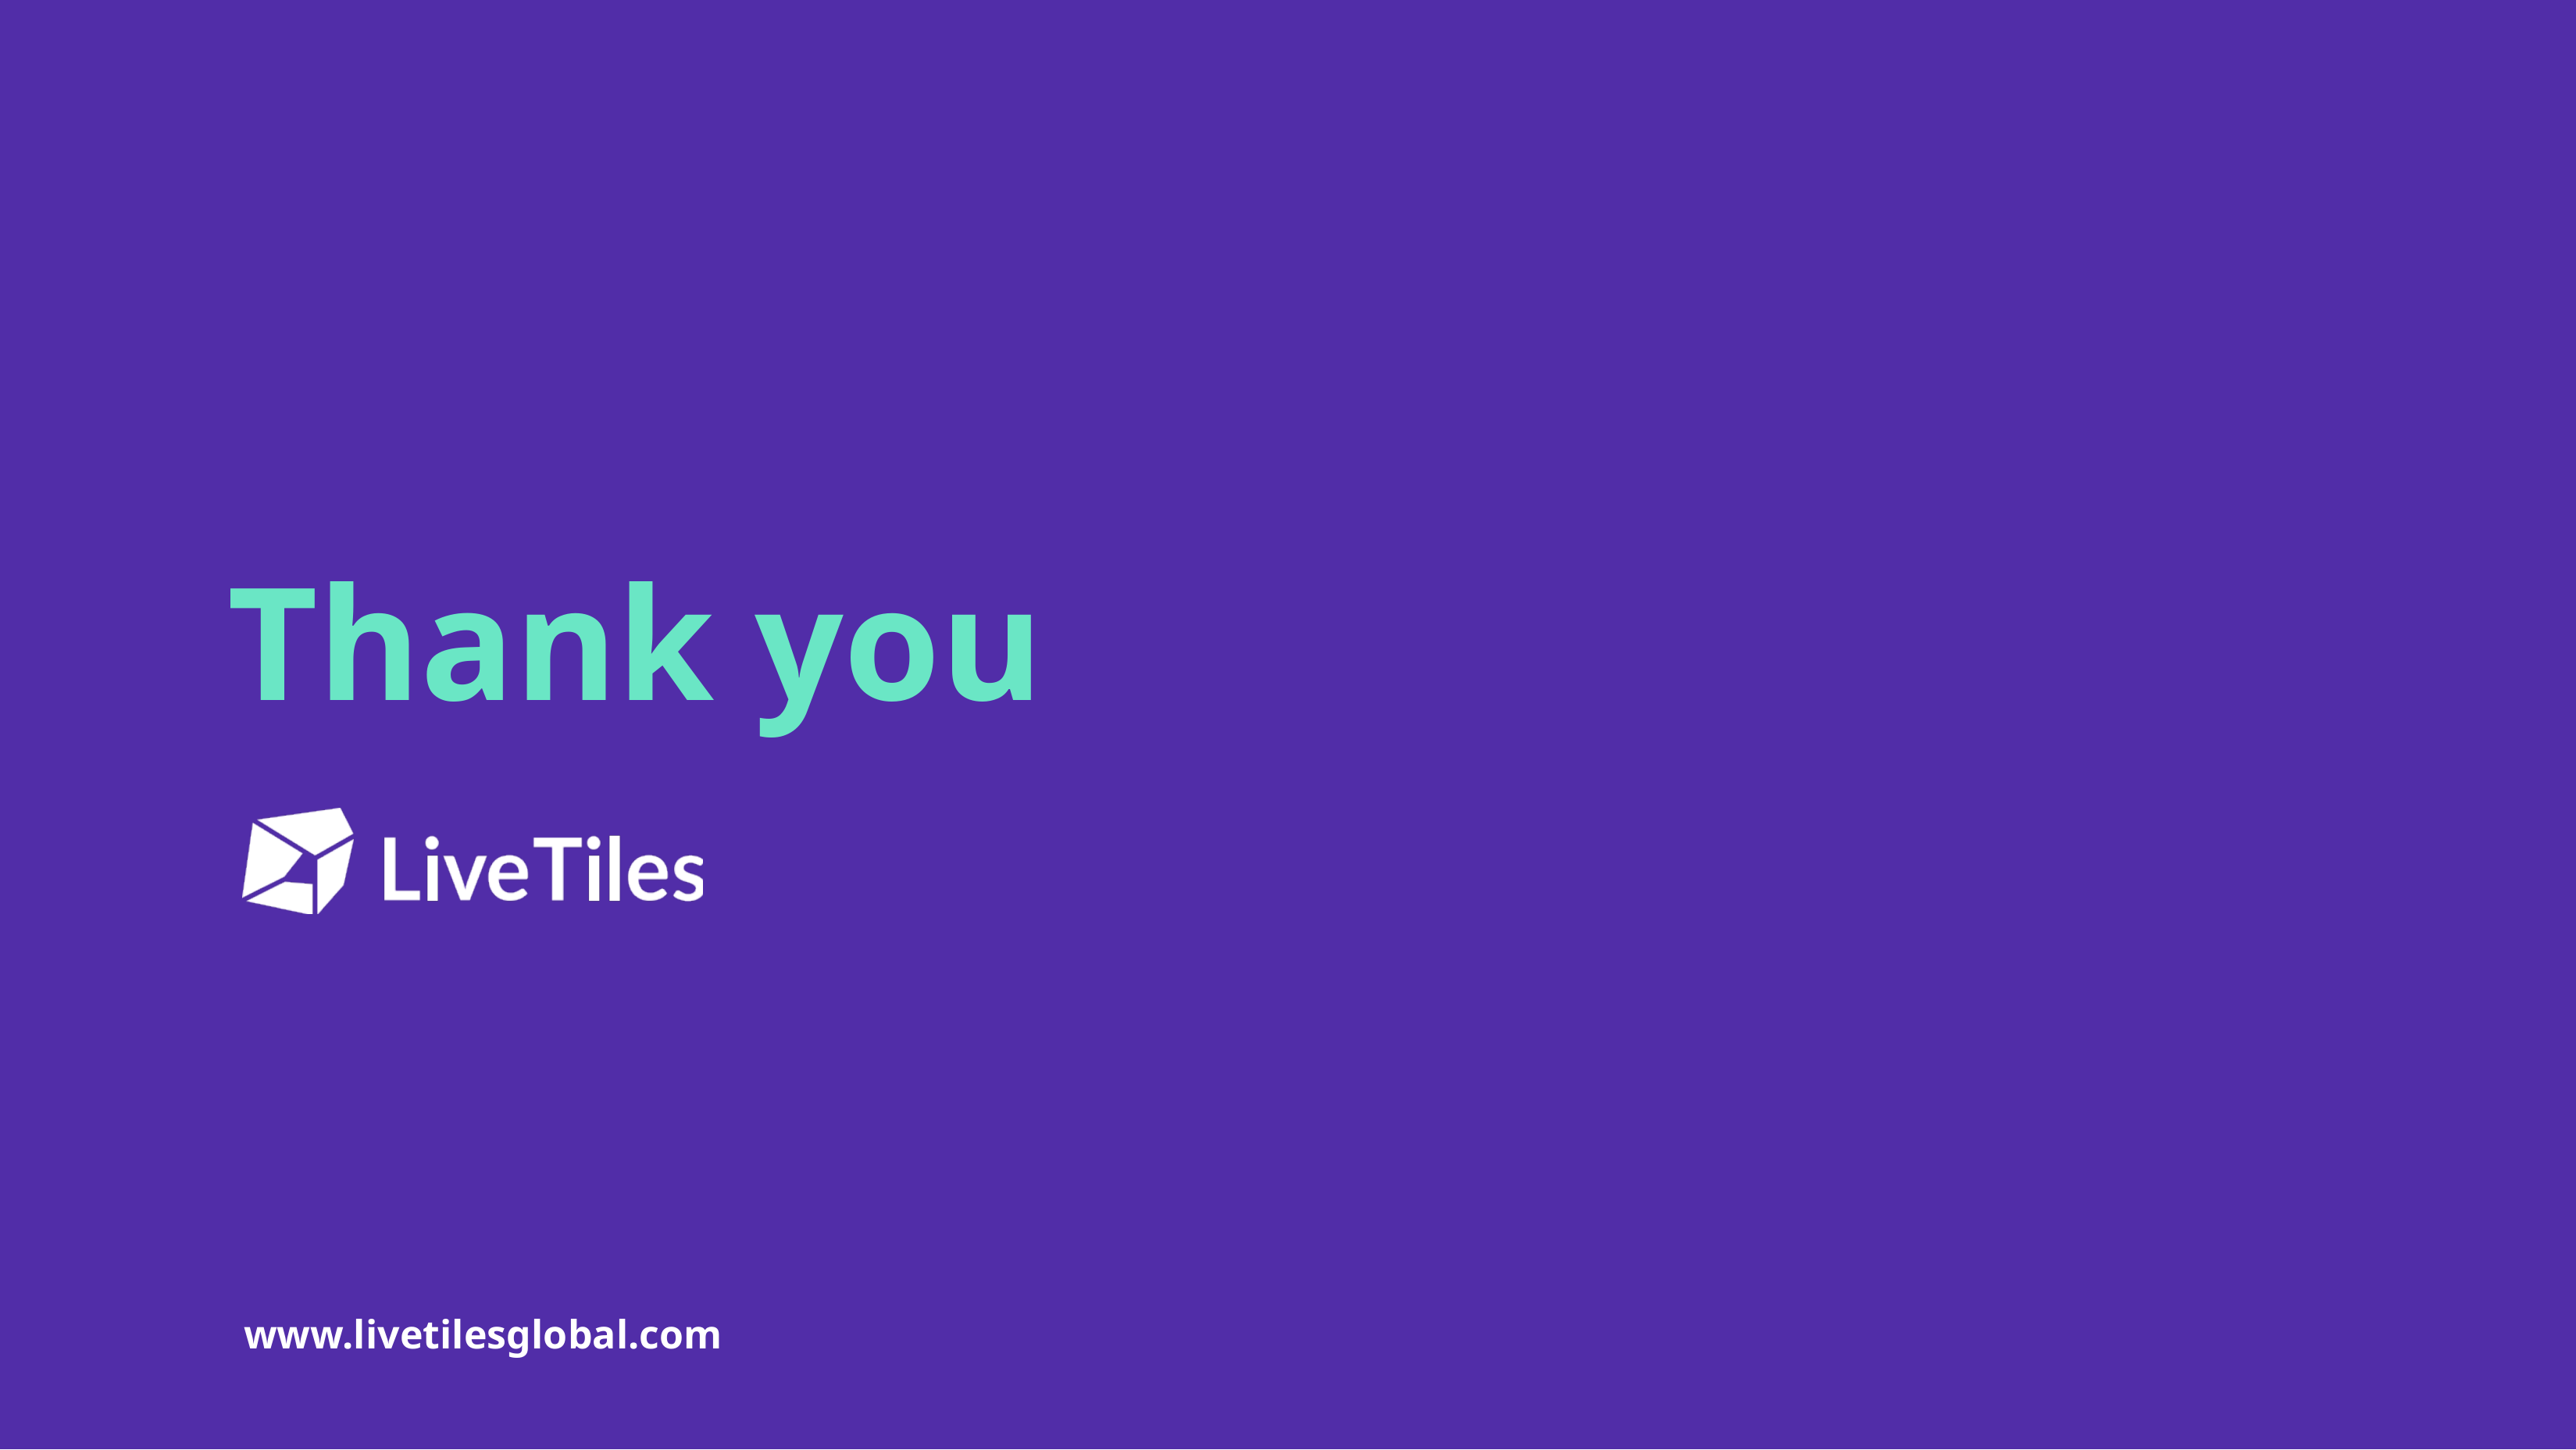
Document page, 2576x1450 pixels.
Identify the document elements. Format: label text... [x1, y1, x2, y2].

list Thank you [216, 538, 1554, 725]
